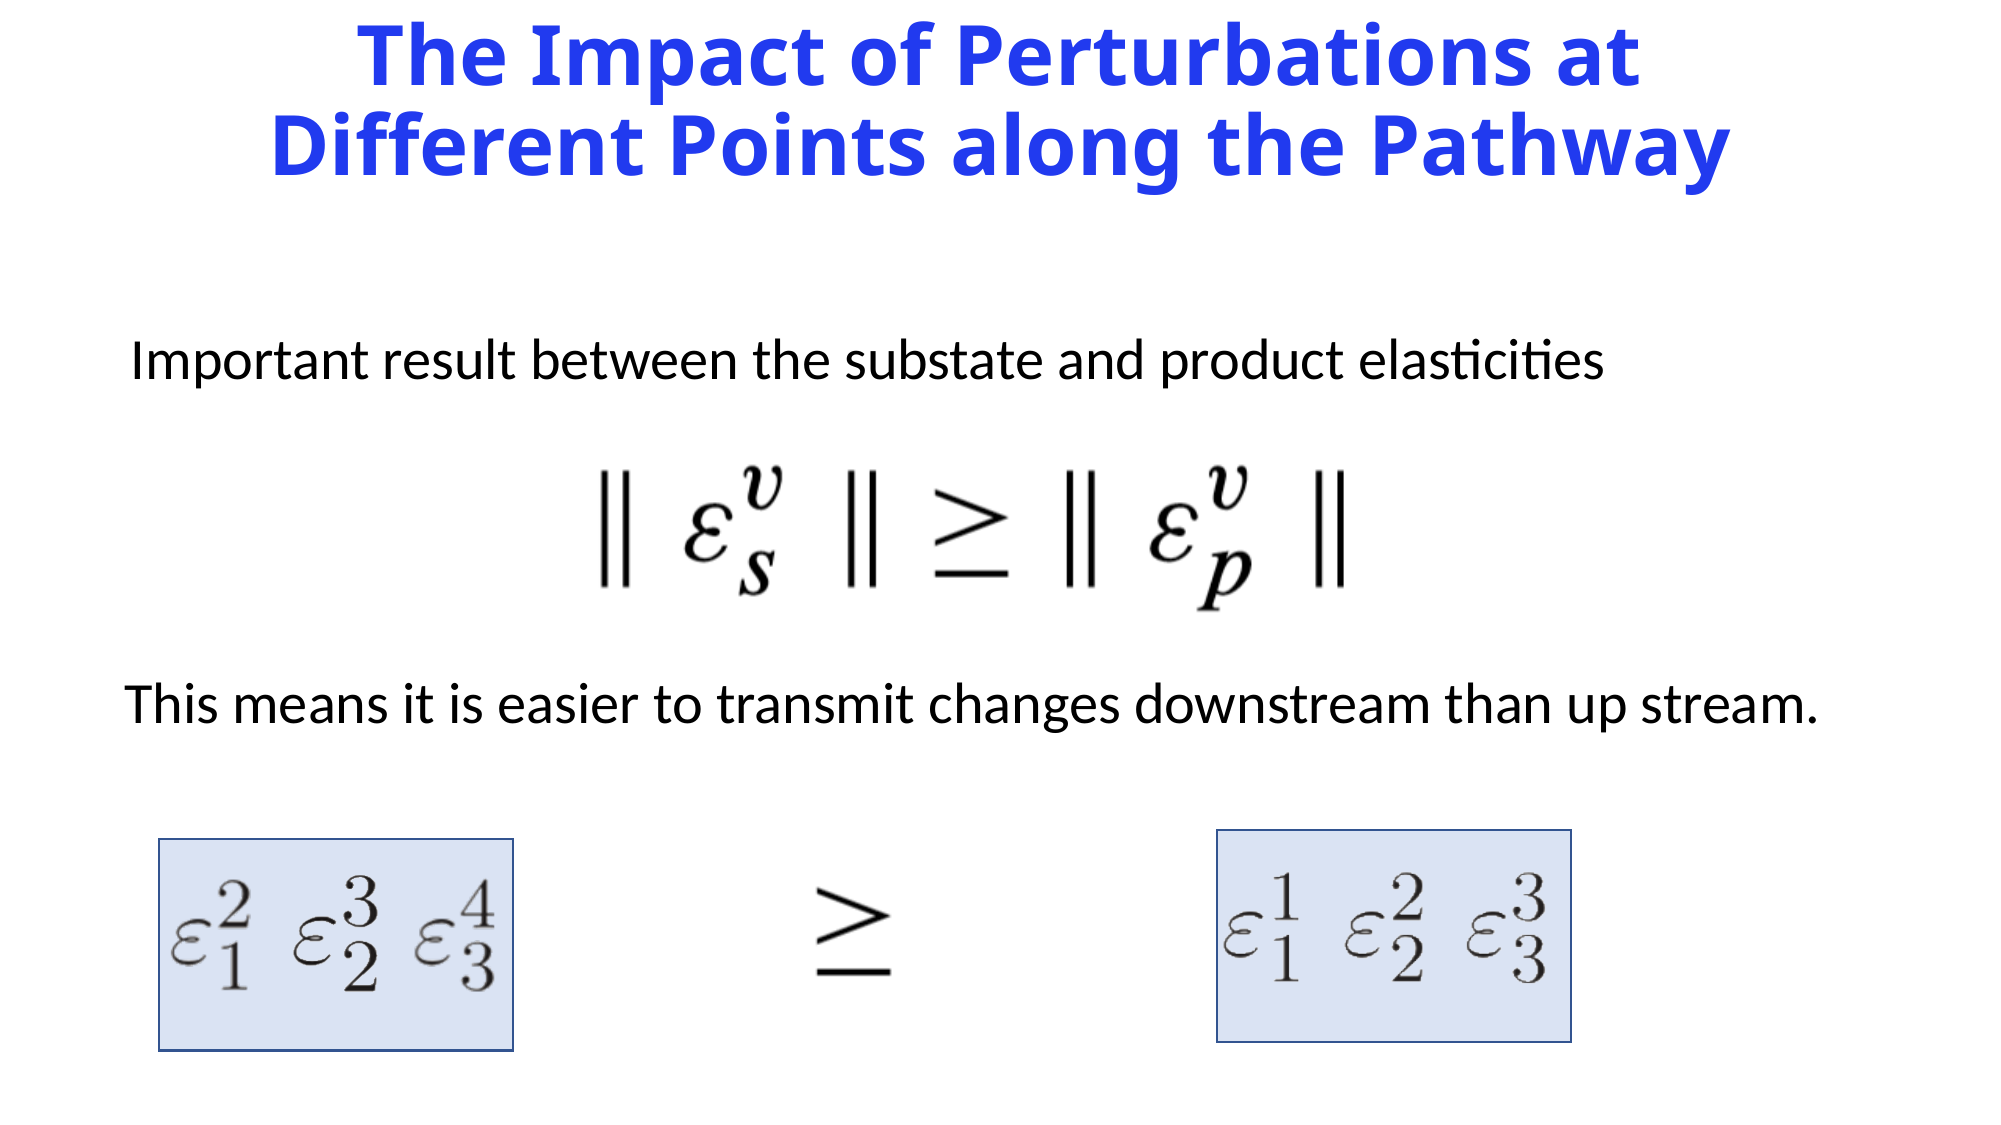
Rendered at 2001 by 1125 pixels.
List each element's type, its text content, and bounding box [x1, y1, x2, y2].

picture [168, 847, 516, 1033]
picture [794, 857, 931, 1003]
text_box This means it is easier to transmit changes downstream than up stream. [109, 657, 1837, 743]
text_box Important result between the substate and product elasticities [116, 313, 1622, 399]
title The Impact of Perturbations at Different Points along the Pathway [204, 38, 1795, 169]
text_box [1216, 829, 1572, 1043]
picture [529, 407, 1394, 650]
text_box [158, 838, 514, 1052]
picture [1211, 816, 1569, 1033]
